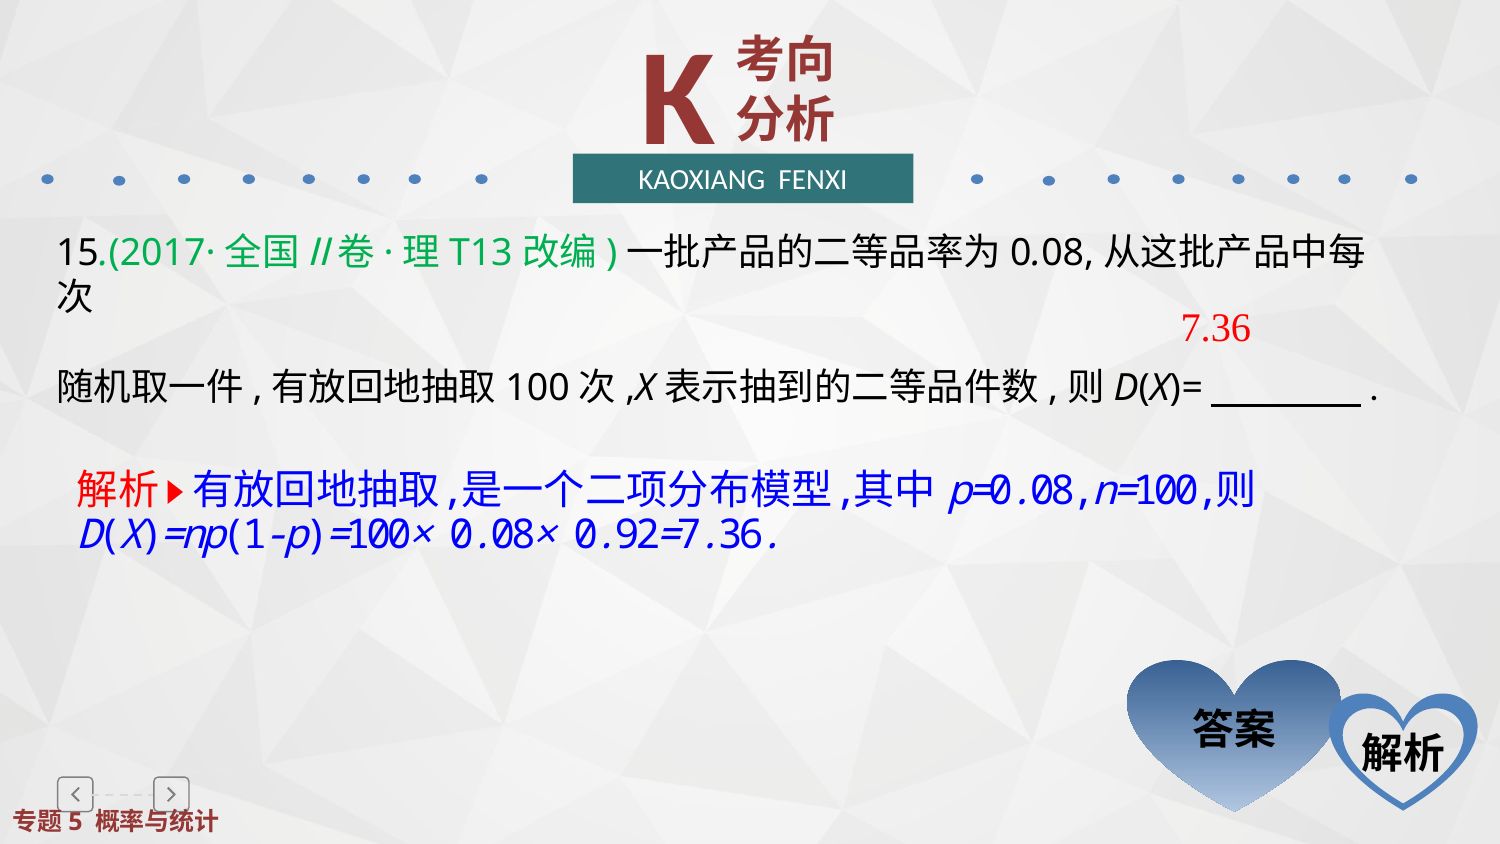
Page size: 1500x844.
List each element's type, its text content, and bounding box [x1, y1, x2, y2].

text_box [41, 0, 1418, 205]
picture [0, 0, 1500, 844]
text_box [1174, 303, 1260, 352]
text_box 15.(2017·全国Ⅱ卷·理T13改编)一批产品的二等品率为0.08,从这批产品中每次 随机取一件,有放回地抽取100次,X表示抽到的二等品件数,则D(X)= . [41, 221, 1412, 416]
text_box 答案 [1125, 669, 1343, 814]
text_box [76, 468, 1323, 689]
text_box 解析 [1326, 691, 1480, 813]
